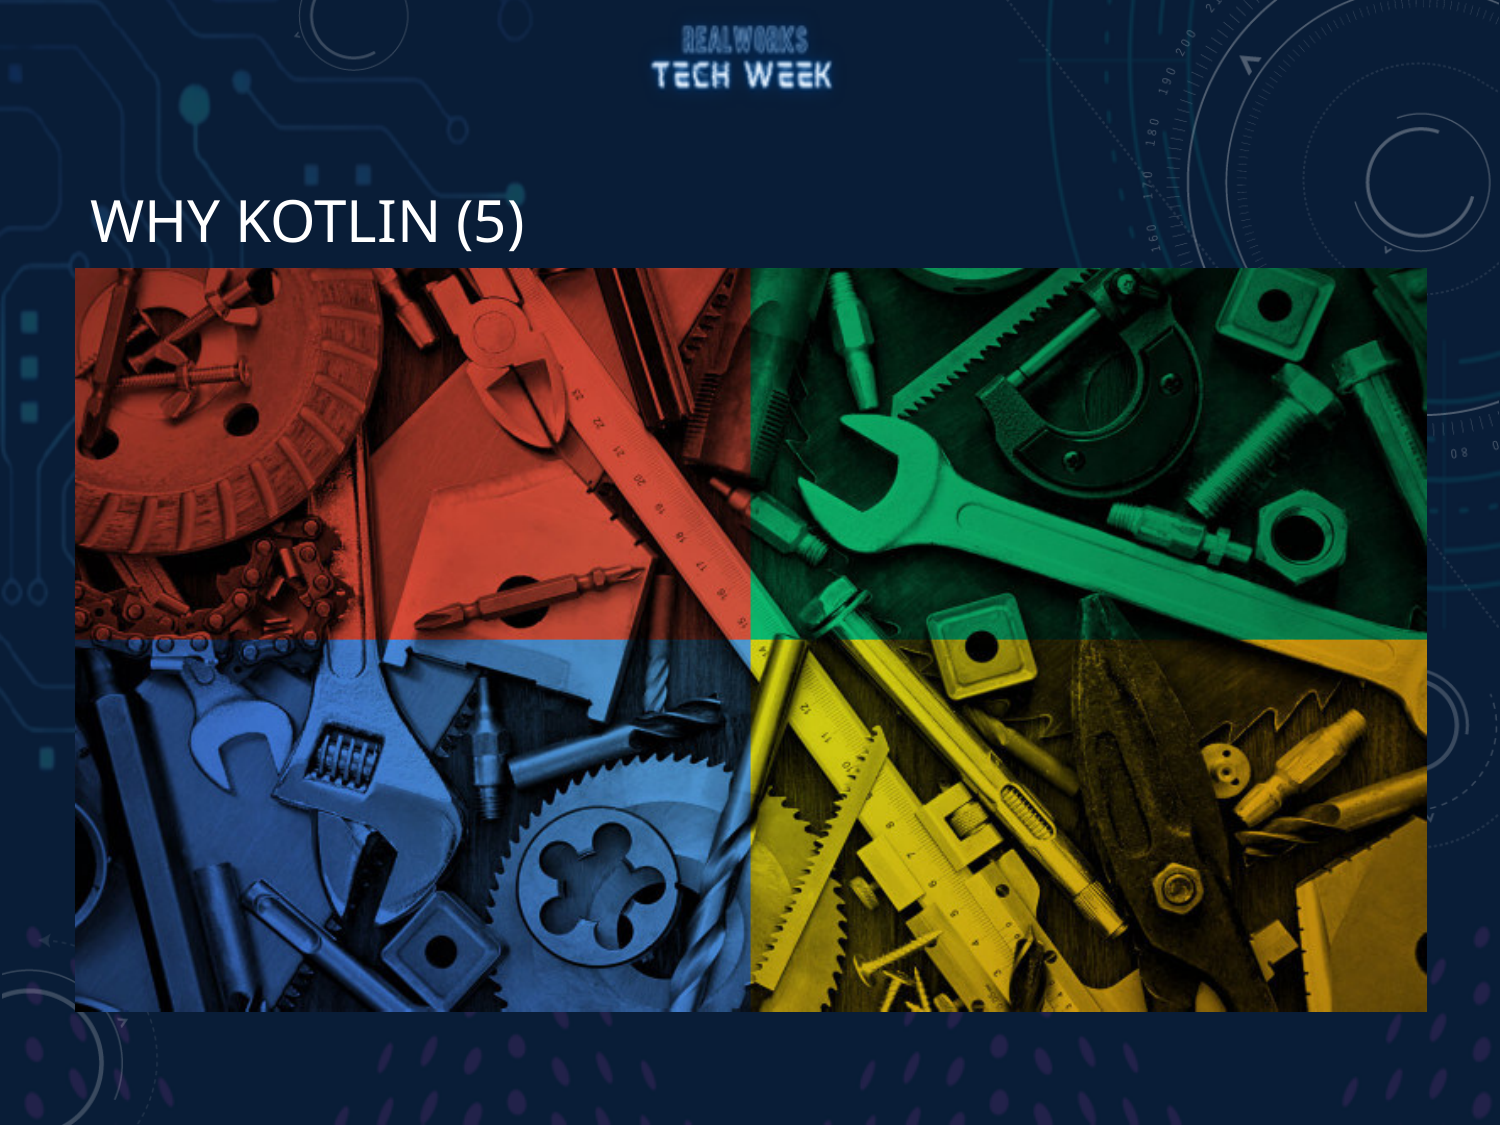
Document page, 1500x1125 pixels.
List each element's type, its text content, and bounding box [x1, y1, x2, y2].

picture [0, 0, 1500, 1125]
title Why Kotlin (5) [75, 99, 1350, 268]
